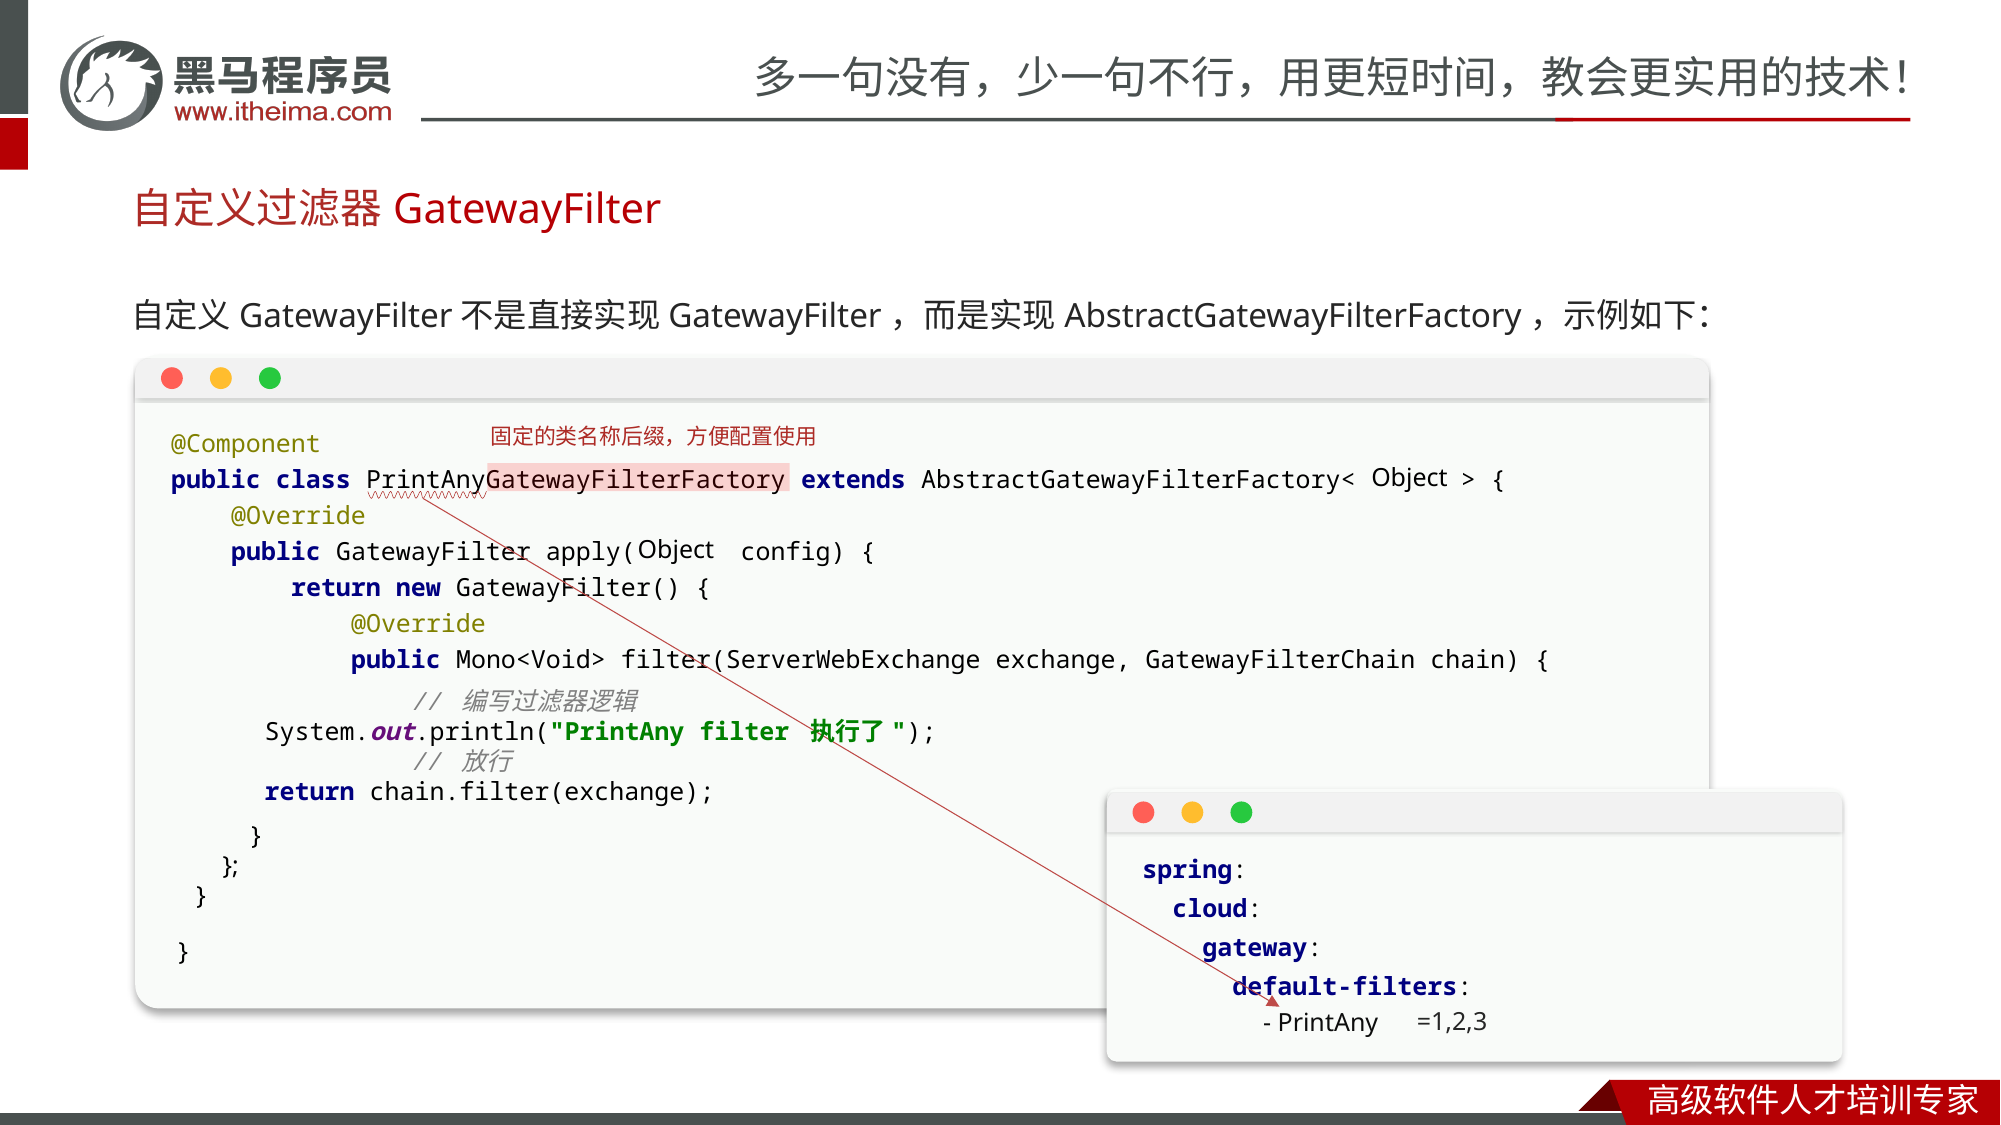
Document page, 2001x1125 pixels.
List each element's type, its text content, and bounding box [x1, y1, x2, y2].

list 自定义GatewayFilter不是直接实现GatewayFilter，而是实现AbstractGatewayFilterFactory，示例如下： [116, 266, 577, 358]
picture [14, 0, 453, 179]
title 自定义过滤器 [116, 164, 1872, 250]
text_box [134, 354, 1710, 1009]
list 自定义GatewayFilter不是直接实现GatewayFilter，而是实现AbstractGatewayFilterFactory，示例如下： [580, 266, 1872, 358]
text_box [1106, 788, 1875, 1062]
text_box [422, 498, 1280, 1007]
text_box GlobalFilter [480, 197, 698, 354]
text_box GatewayFilter [378, 174, 677, 240]
